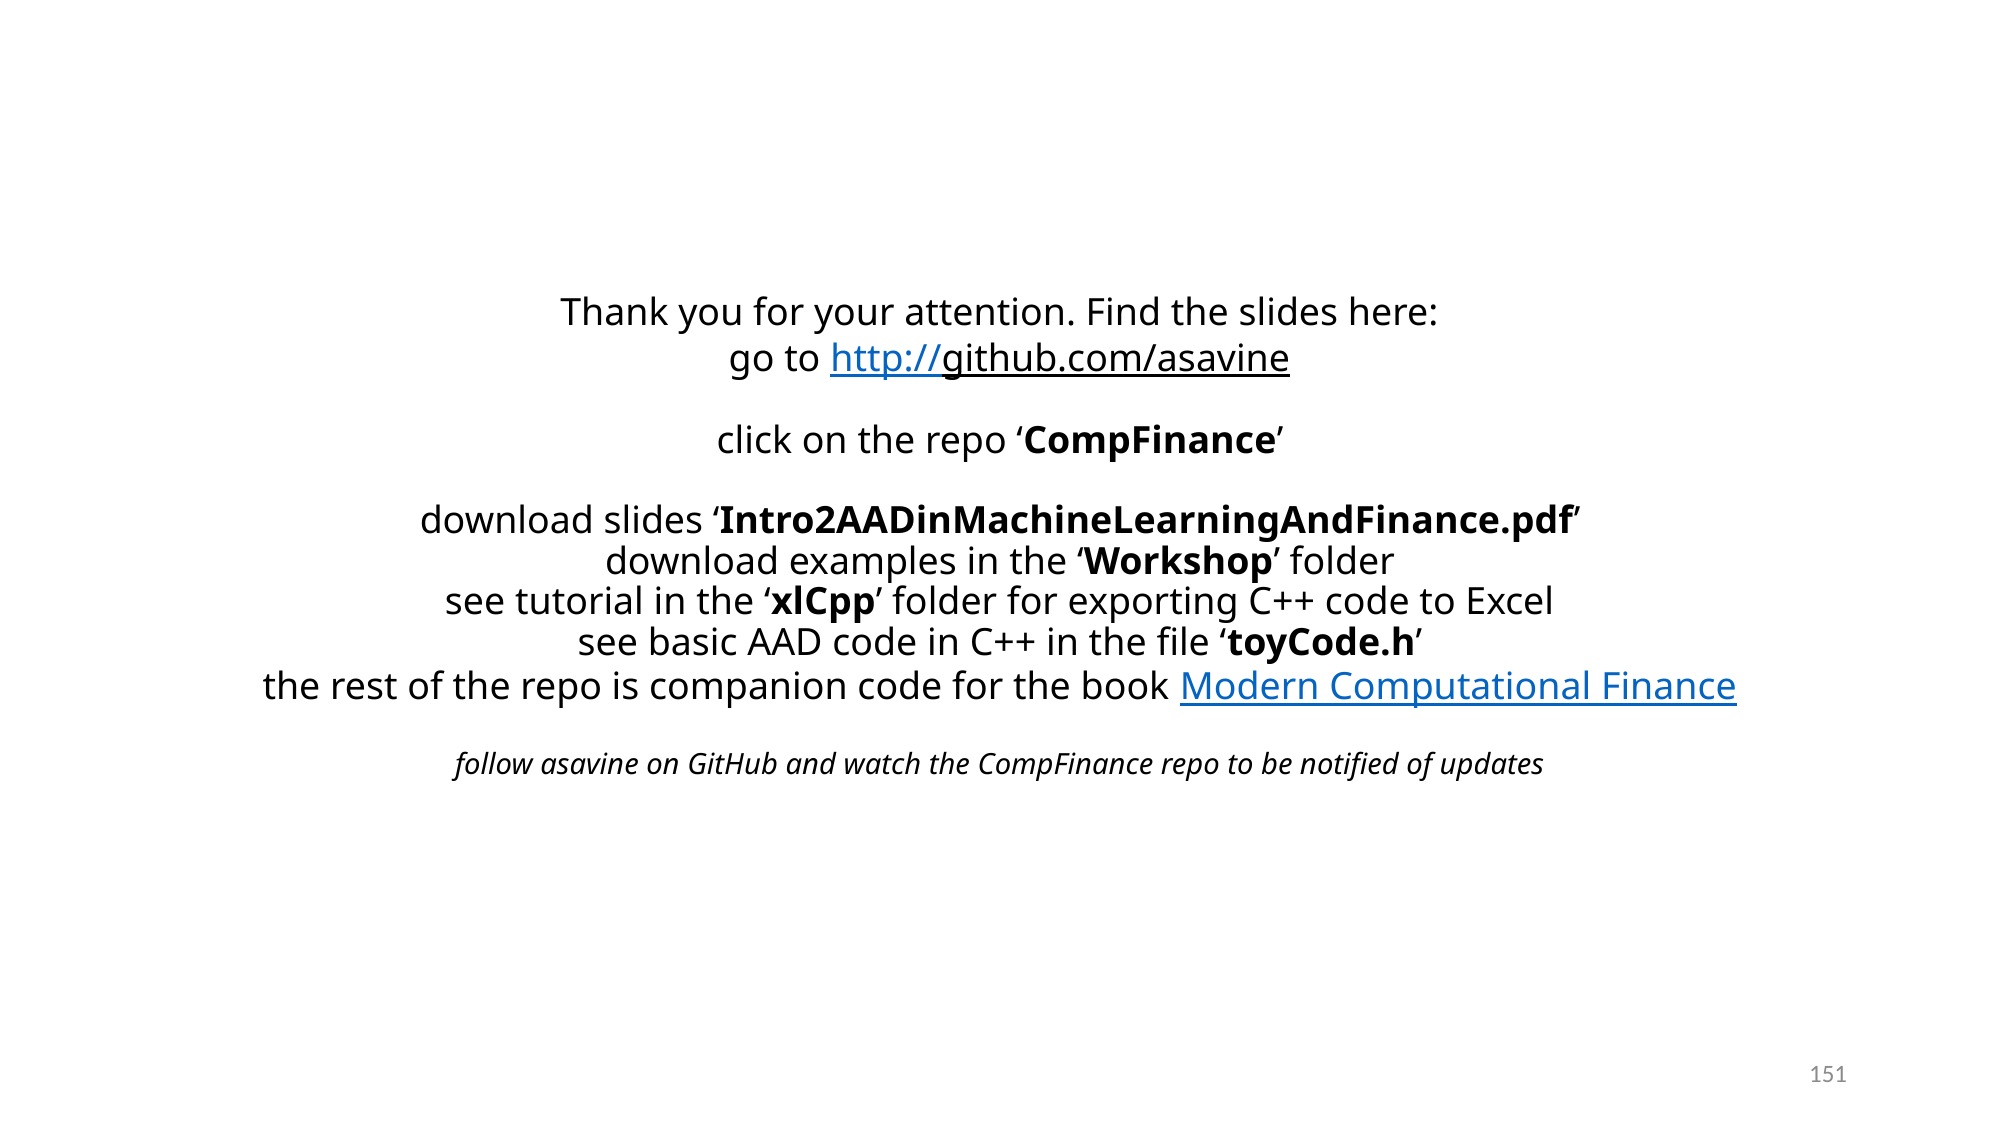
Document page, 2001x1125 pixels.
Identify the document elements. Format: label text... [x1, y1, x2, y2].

slide_number 151 [1412, 1042, 1863, 1103]
title Thank you for your attention. Find the slides here: go to http://github.com/asavine click on the repo ‘CompFinance’ download slides ‘Intro2AADinMachineLearningAndFinance.pdf’ download examples in the ‘Workshop’ folder see tutorial in the ‘xlCpp’ folder for exporting C++ code to Excel see basic AAD code in C++ in the file ‘toyCode.h’ the rest of the repo is companion code for the book Modern Computational Finance follow asavine on GitHub and watch the CompFinance repo to be notified of updates [137, 426, 1863, 644]
